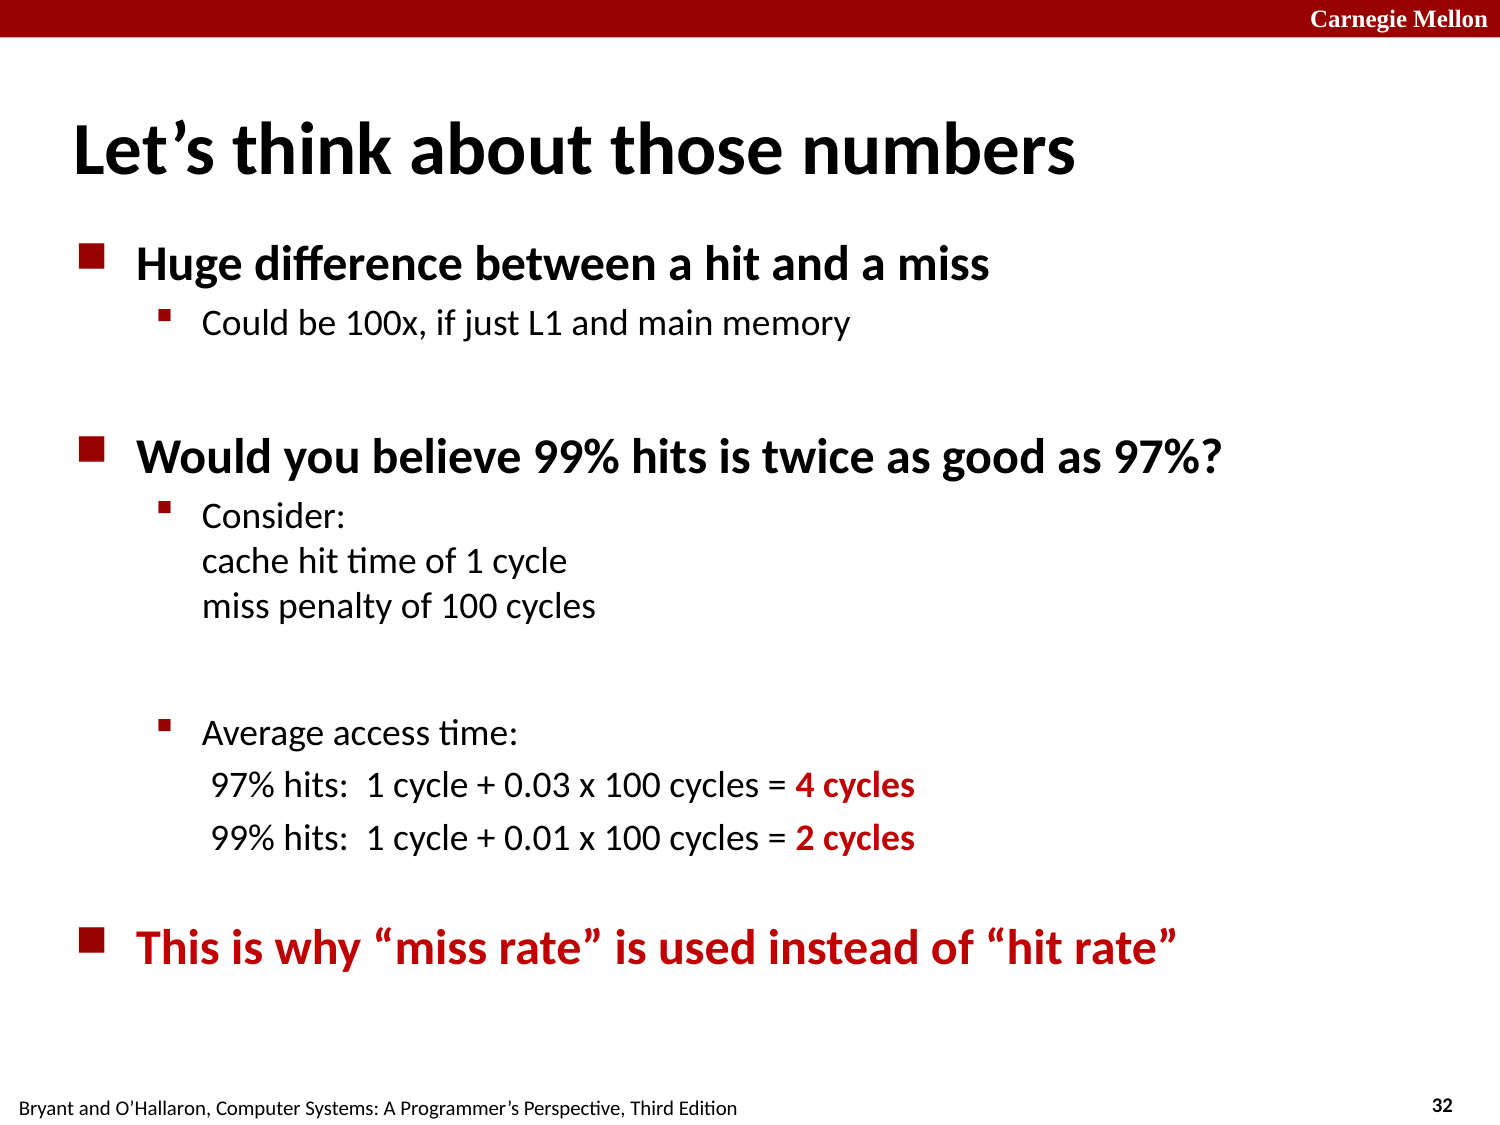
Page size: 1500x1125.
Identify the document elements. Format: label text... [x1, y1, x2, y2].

list Huge difference between a hit and a miss Could be 100x, if just L1 and main memory Would you believe 99% hits is twice as good as 97%? Consider: cache hit time of 1 cycle miss penalty of 100 cycles Average access time: 97% hits: 1 cycle + 0.03 x 100 cycles = 4 cycles 99% hits: 1 cycle + 0.01 x 100 cycles = 2 cycles This is why “miss rate” is used instead of “hit rate” [64, 223, 1361, 1040]
title Let’s think about those numbers [58, 71, 1305, 197]
